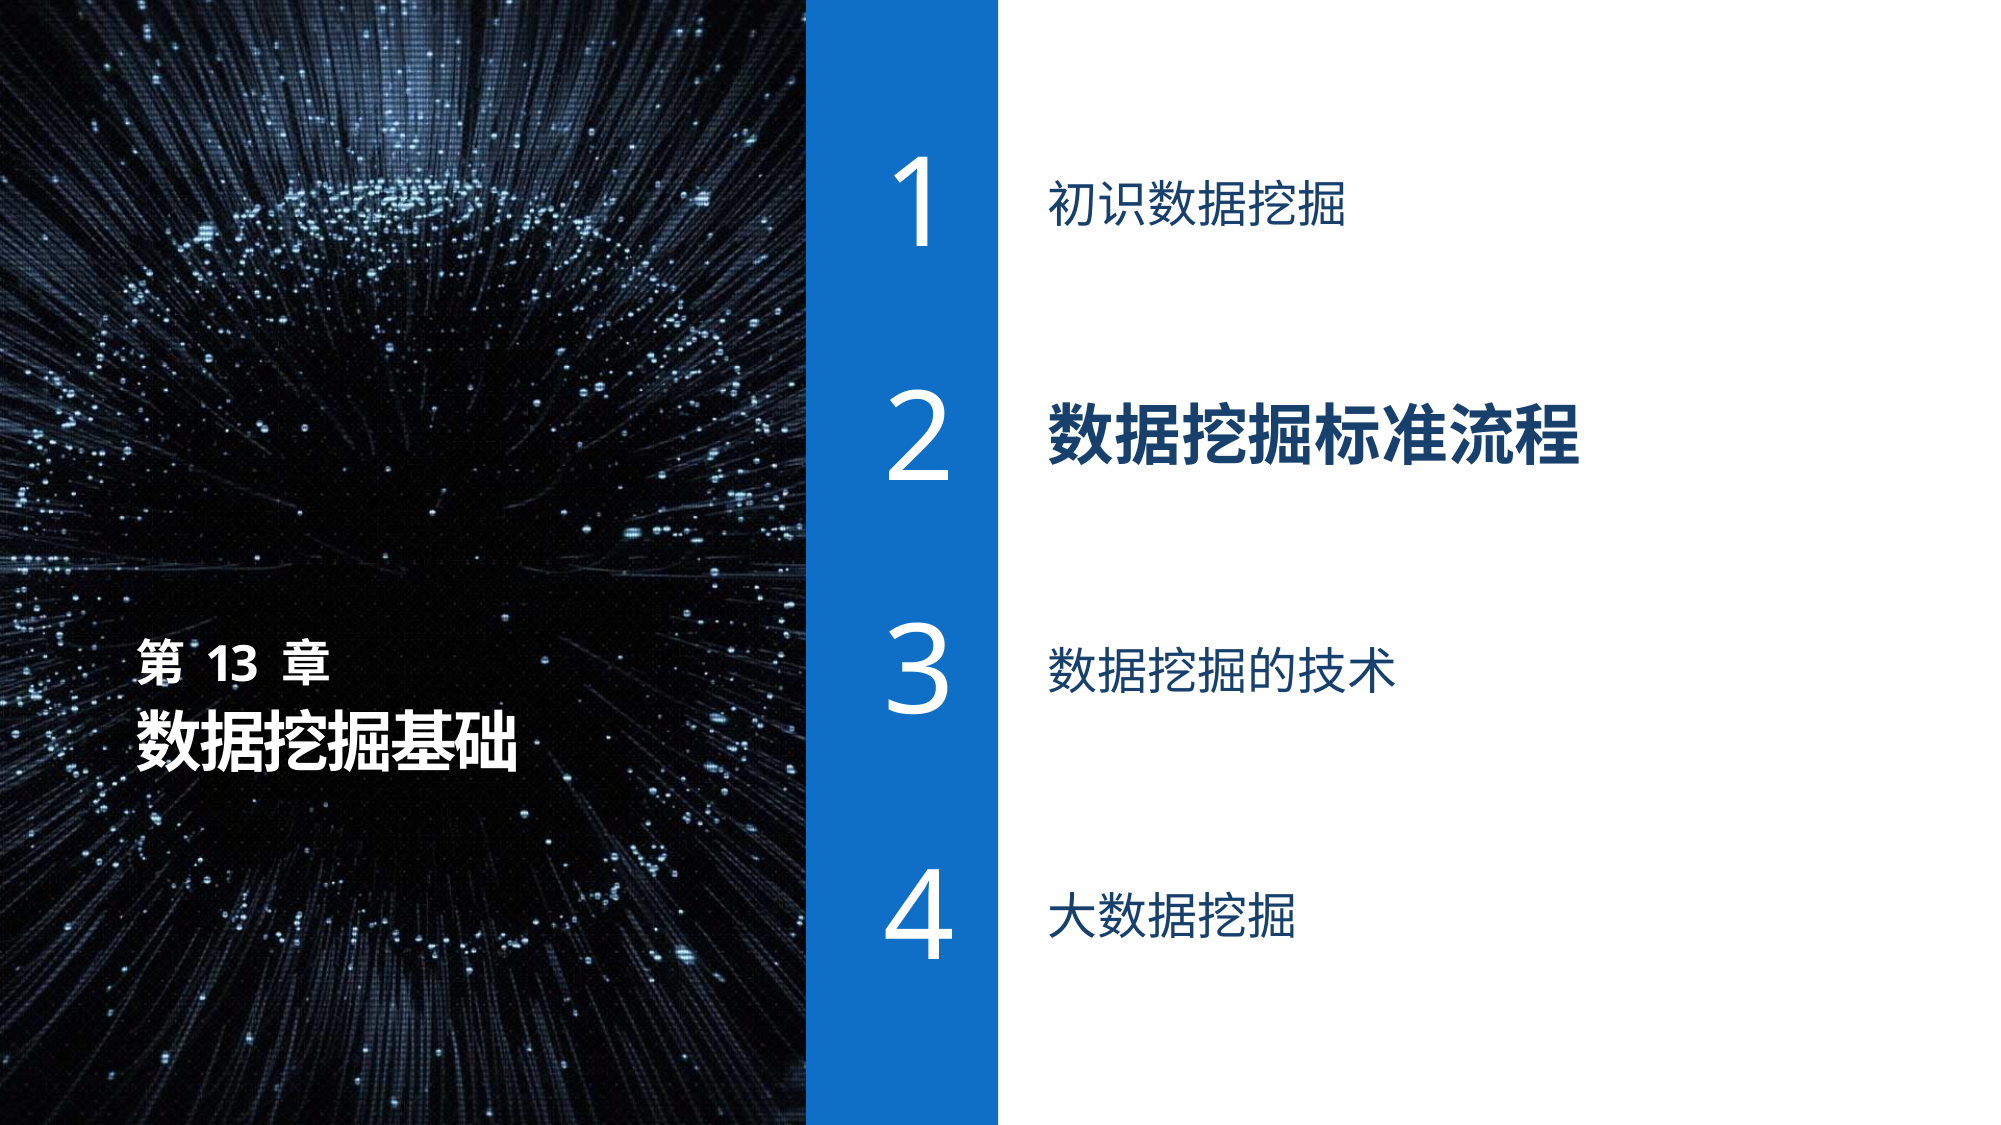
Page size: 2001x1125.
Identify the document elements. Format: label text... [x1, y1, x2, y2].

list 3 [833, 611, 956, 736]
picture [0, 0, 806, 1125]
list 大数据挖掘 [1032, 856, 1821, 981]
list 初识数据挖掘 [1032, 144, 1821, 269]
list 4 [833, 856, 956, 981]
list 1 [833, 144, 956, 269]
list 数据挖掘的技术 [1032, 611, 1821, 736]
list 数据挖掘标准流程 [1032, 376, 1821, 501]
list 2 [833, 377, 956, 502]
